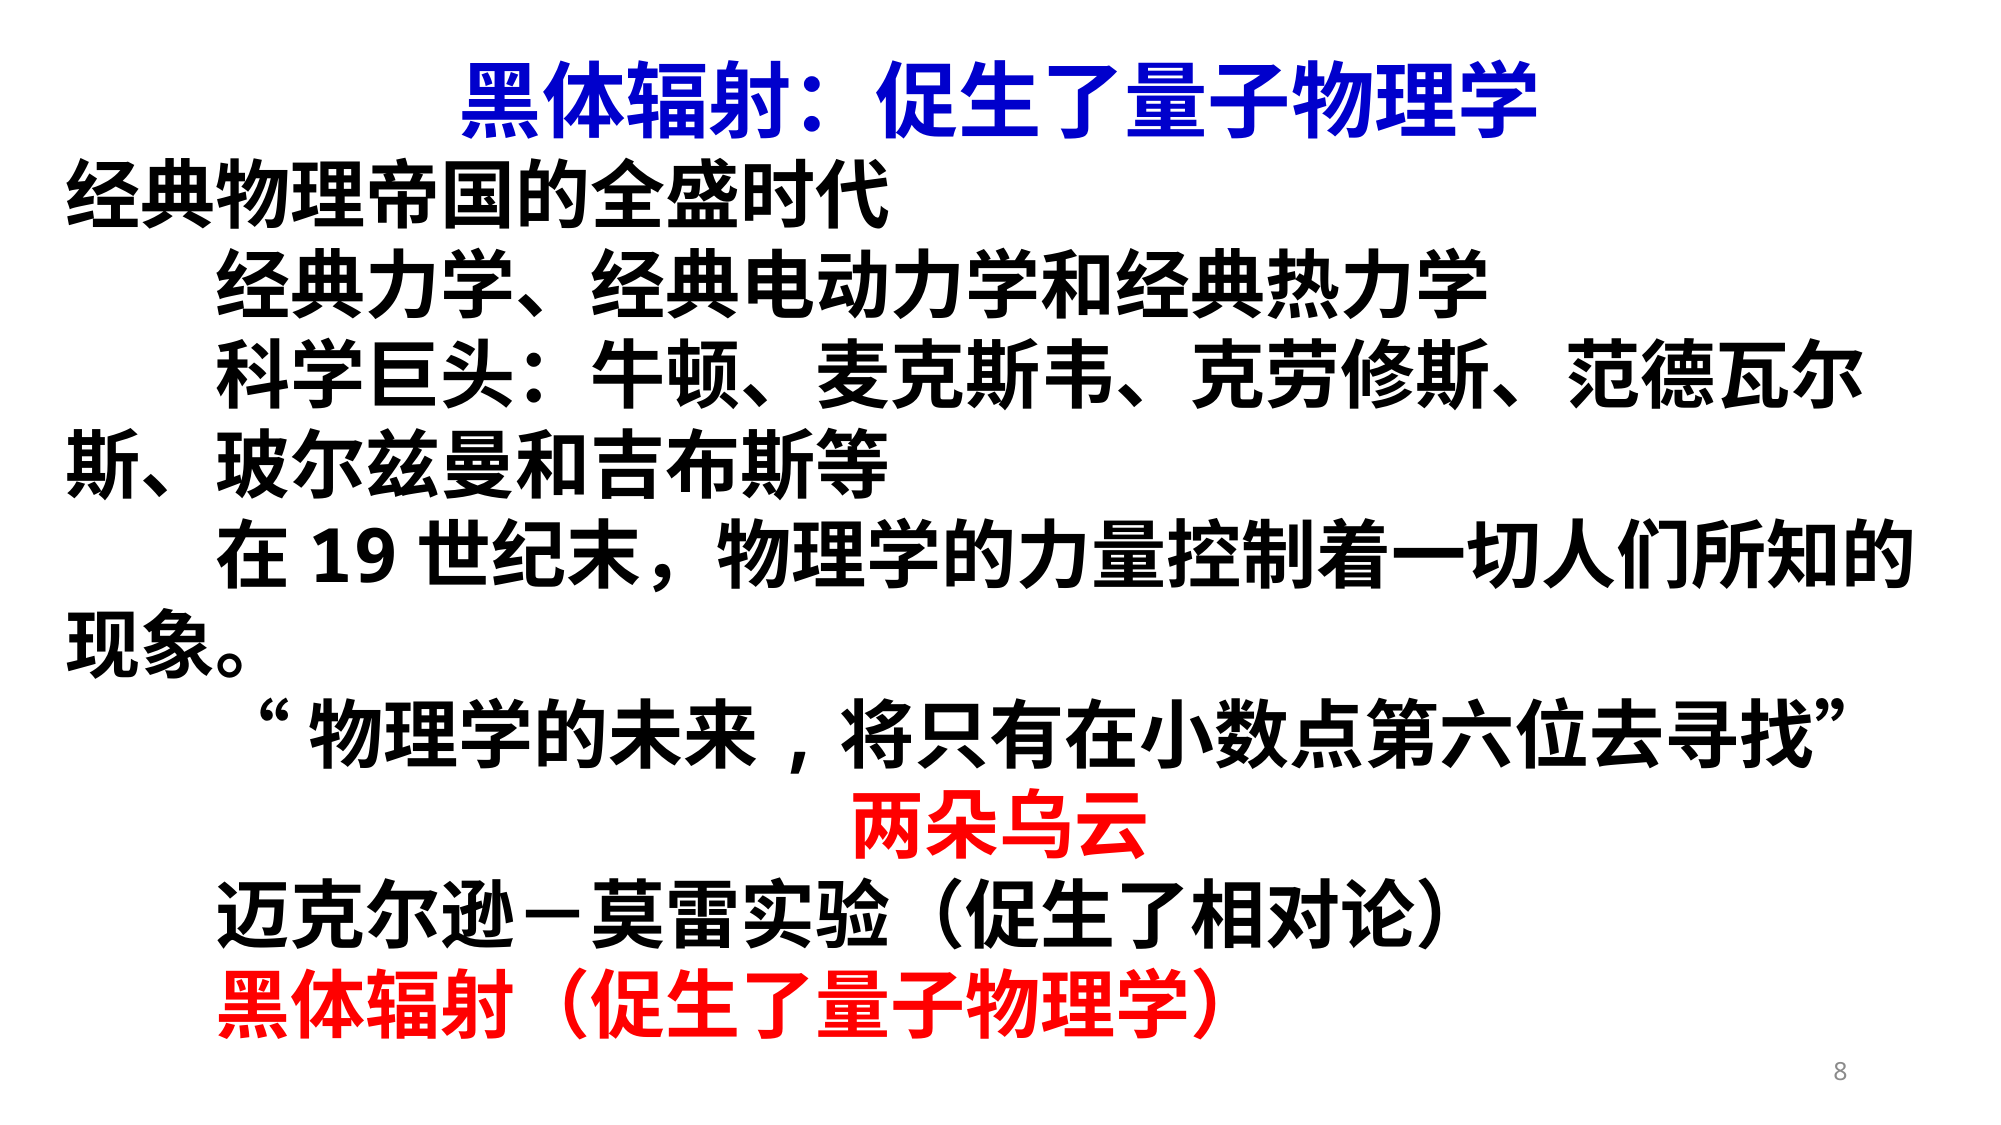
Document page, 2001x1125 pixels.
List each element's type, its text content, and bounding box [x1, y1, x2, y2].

slide_number 8 [1412, 1042, 1863, 1103]
text_box 黑体辐射：促生了量子物理学 经典物理帝国的全盛时代 经典力学、经典电动力学和经典热力学 科学巨头：牛顿、麦克斯韦、克劳修斯、范德瓦尔斯、玻尔兹曼和吉布斯等 在19世纪末，物理学的力量控制着一切人们所知的现象。 “物理学的未来,将只有在小数点第六位去寻找” 两朵乌云 迈克尔逊－莫雷实验（促生了相对论） 黑体辐射（促生了量子物理学） [50, 40, 1950, 1125]
